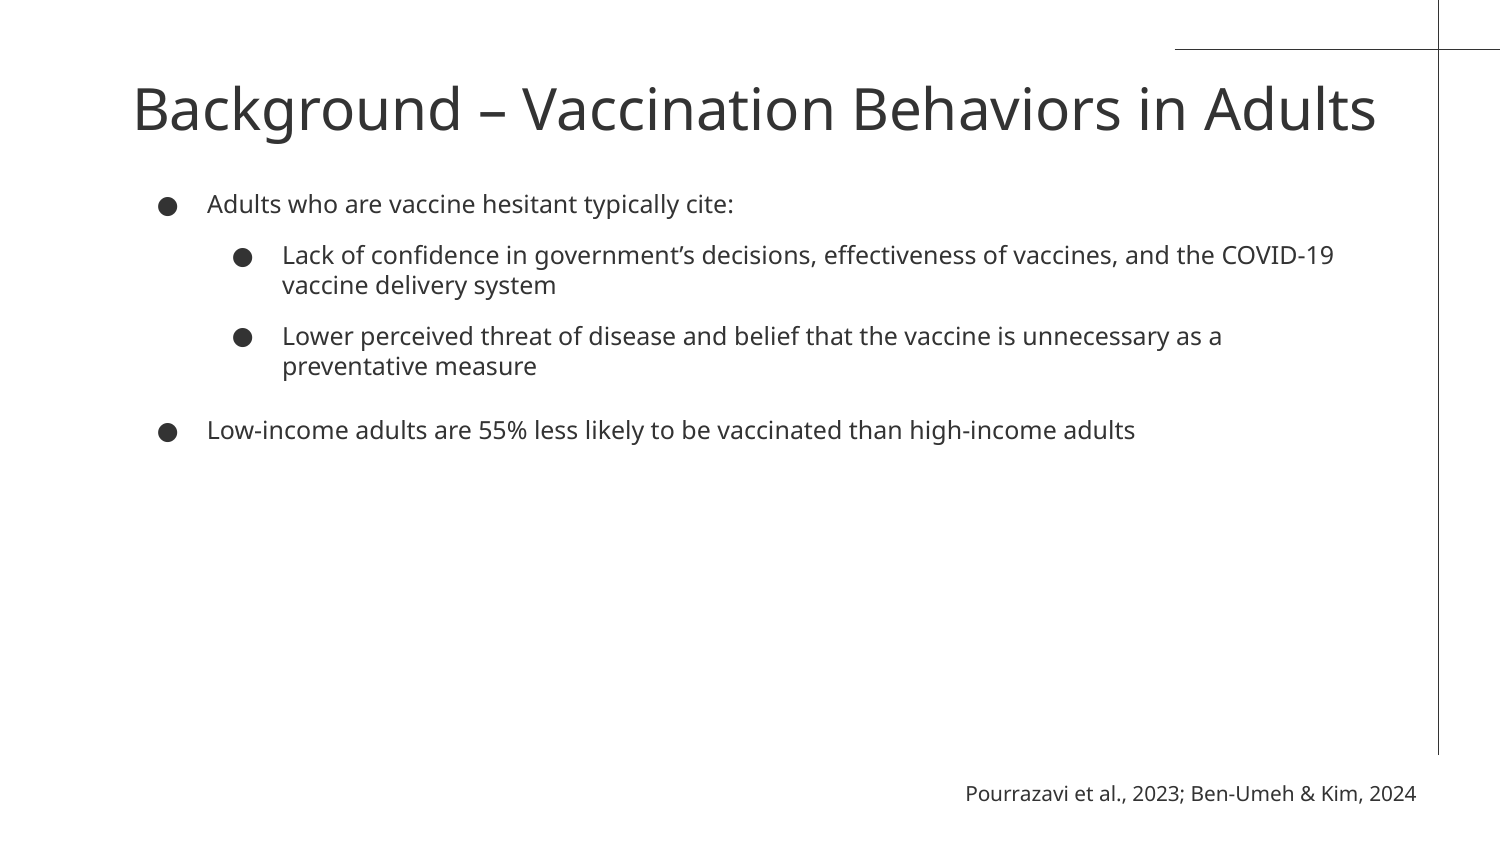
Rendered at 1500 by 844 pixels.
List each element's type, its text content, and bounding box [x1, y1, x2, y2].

text_box Pourrazavi et al., 2023; Ben-Umeh & Kim, 2024 [795, 765, 1437, 807]
title Background – Vaccination Behaviors in Adults [116, 57, 1437, 232]
text_box Low-income adults are 55% less likely to be vaccinated than high-income adults [116, 348, 1365, 628]
subtitle Adults who are vaccine hesitant typically cite: Lack of confidence in government’s decisions, effectiveness of vaccines, and the COVID-19 vaccine delivery system Lower perceived threat of disease and belief that the vaccine is unnecessary as a preventative measure [116, 122, 1365, 348]
